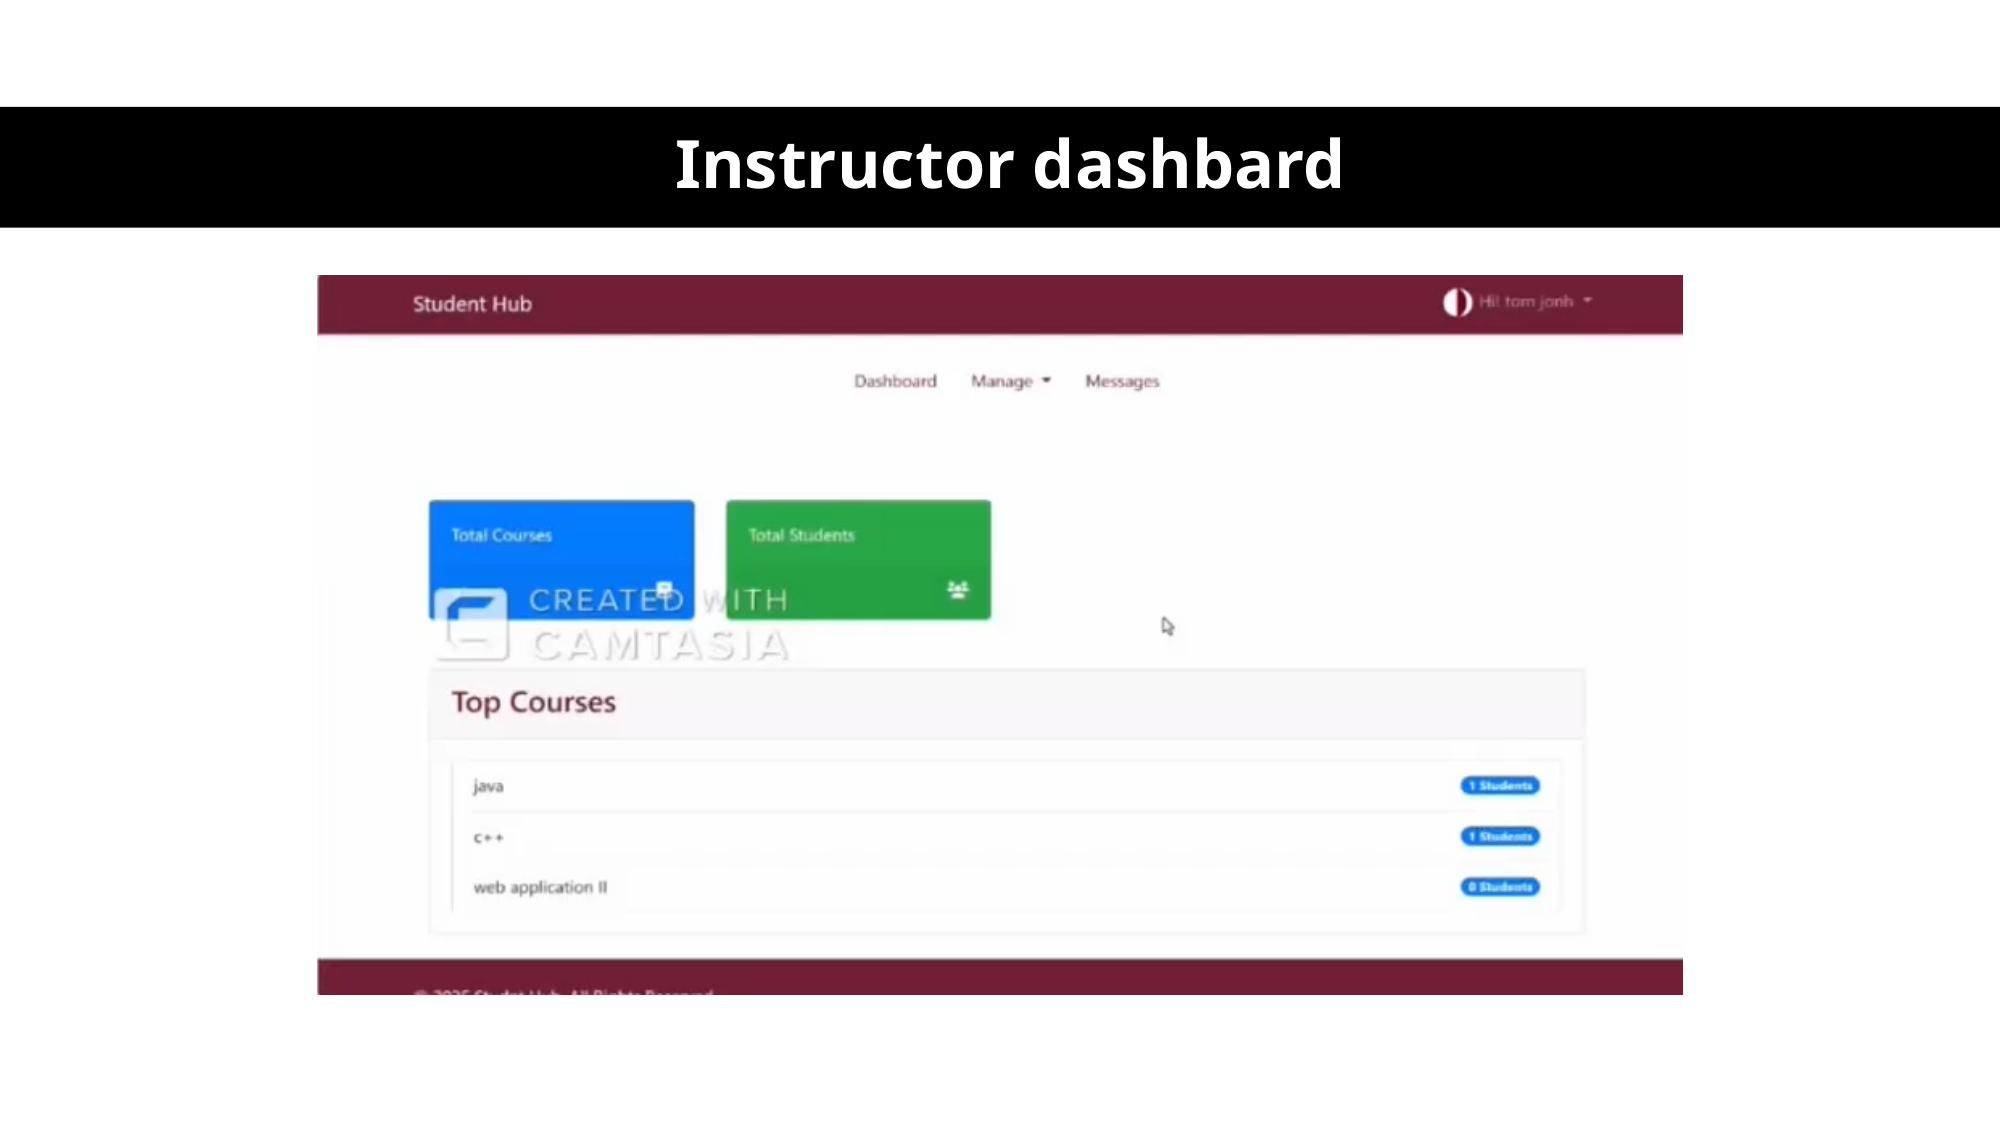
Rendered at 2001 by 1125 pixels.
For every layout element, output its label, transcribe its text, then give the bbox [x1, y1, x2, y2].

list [316, 274, 1684, 997]
title Instructor dashbard [91, 105, 1931, 228]
text_box [0, 105, 2000, 229]
